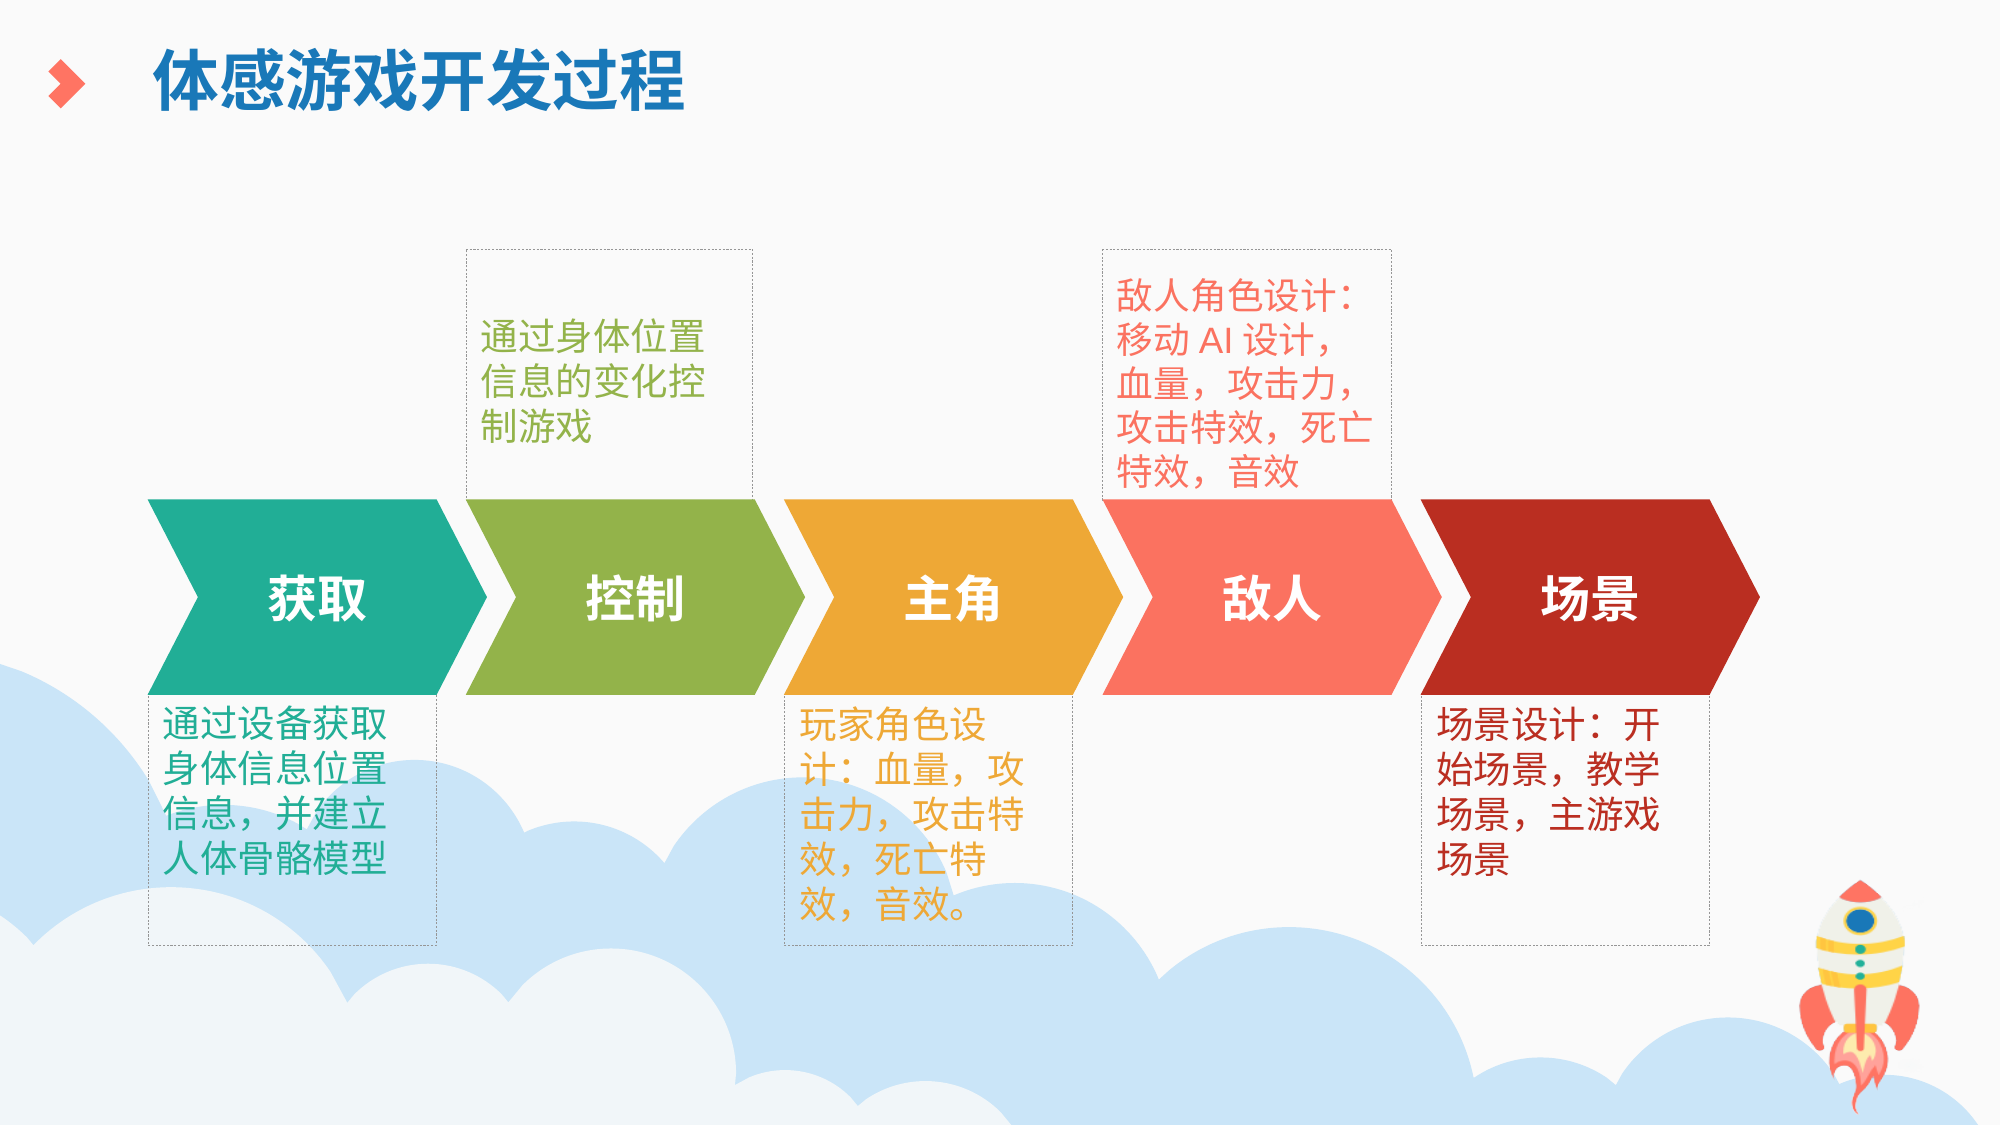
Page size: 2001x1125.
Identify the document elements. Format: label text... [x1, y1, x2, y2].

text_box 通过身体位置信息的变化控制游戏 [466, 248, 753, 499]
text_box 场景设计：开始场景，教学场景，主游戏场景 [1421, 695, 1710, 946]
text_box 玩家角色设计：血量，攻击力，攻击特效，死亡特效，音效。 [784, 695, 1073, 946]
text_box 体感游戏开发过程 [137, 20, 1886, 149]
text_box 敌人 [1102, 499, 1442, 695]
text_box 场景 [1420, 499, 1760, 695]
text_box 主角 [783, 499, 1124, 695]
picture [1795, 876, 1924, 1118]
text_box 获取 [147, 499, 487, 695]
text_box 通过设备获取身体信息位置信息，并建立人体骨骼模型 [147, 695, 436, 946]
text_box 控制 [465, 499, 806, 695]
text_box 敌人角色设计：移动AI设计，血量，攻击力，攻击特效，死亡特效，音效 [1102, 248, 1392, 499]
